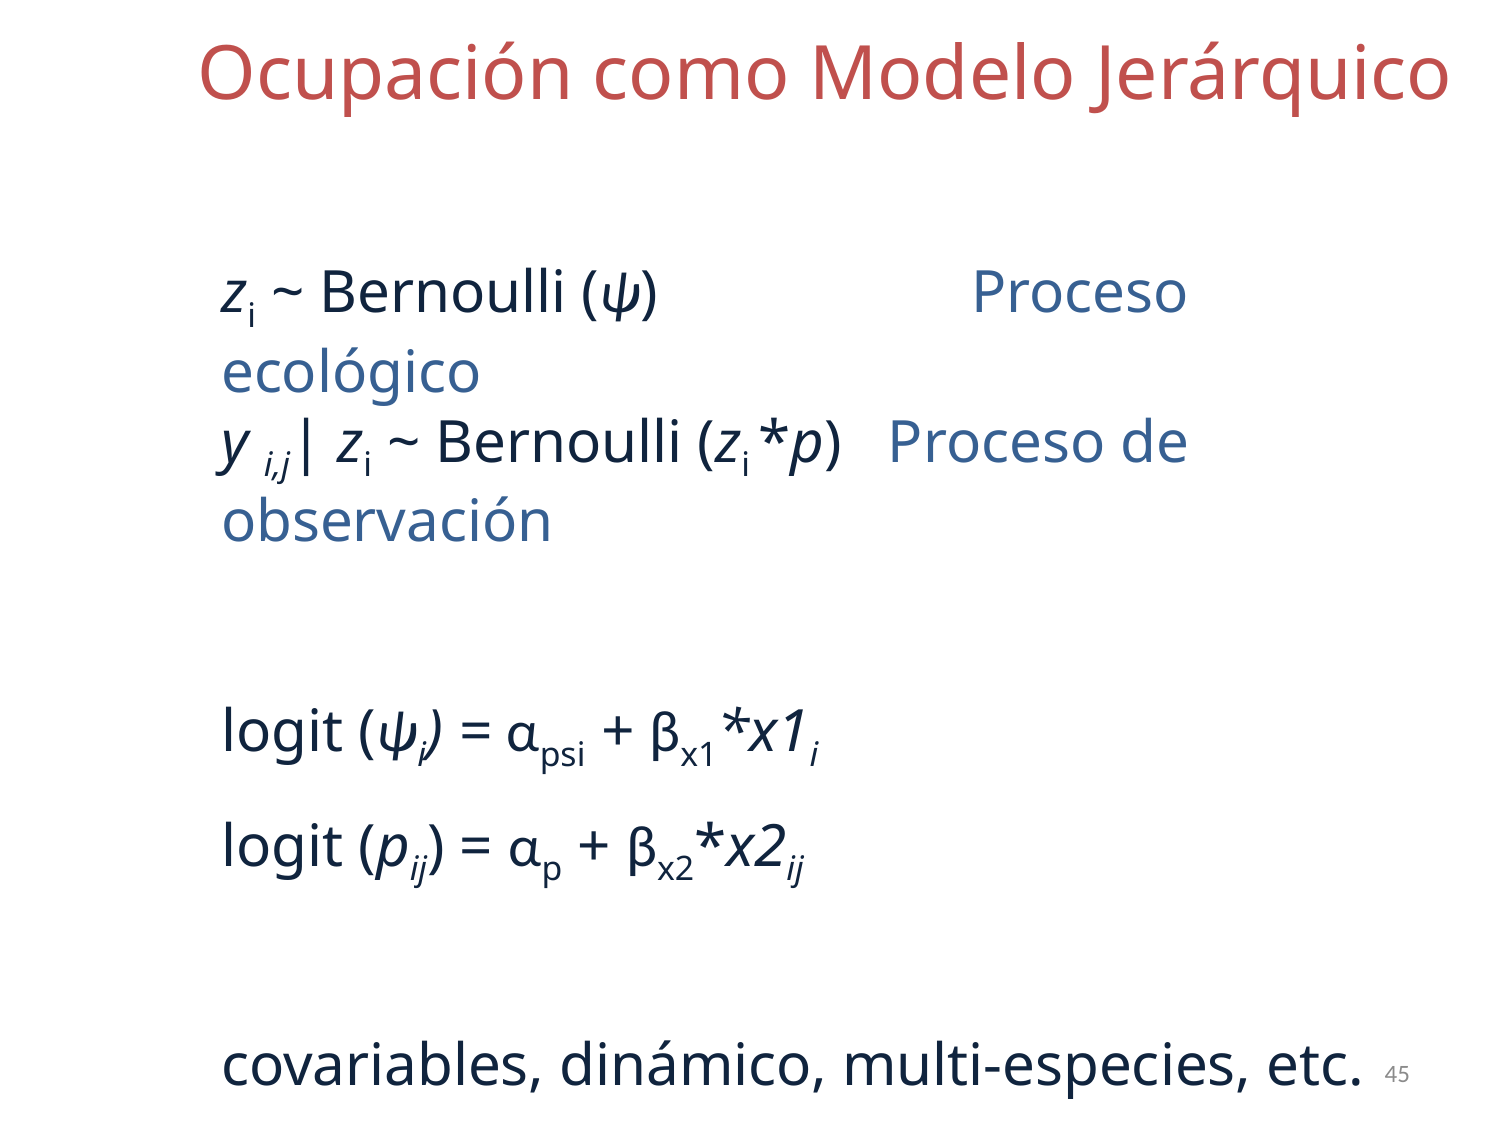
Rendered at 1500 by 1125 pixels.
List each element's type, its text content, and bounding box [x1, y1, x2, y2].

text_box zi ~ Bernoulli (ѱ) Proceso ecológico y i,j| zi ~ Bernoulli (zi *p) Proceso de observación logit (ѱi) = αpsi + βx1*x1i logit (pij) = αp + βx2*x2ij covariables, dinámico, multi-especies, etc. [206, 246, 1446, 1105]
text_box Ocupación como Modelo Jerárquico [182, 17, 1495, 123]
